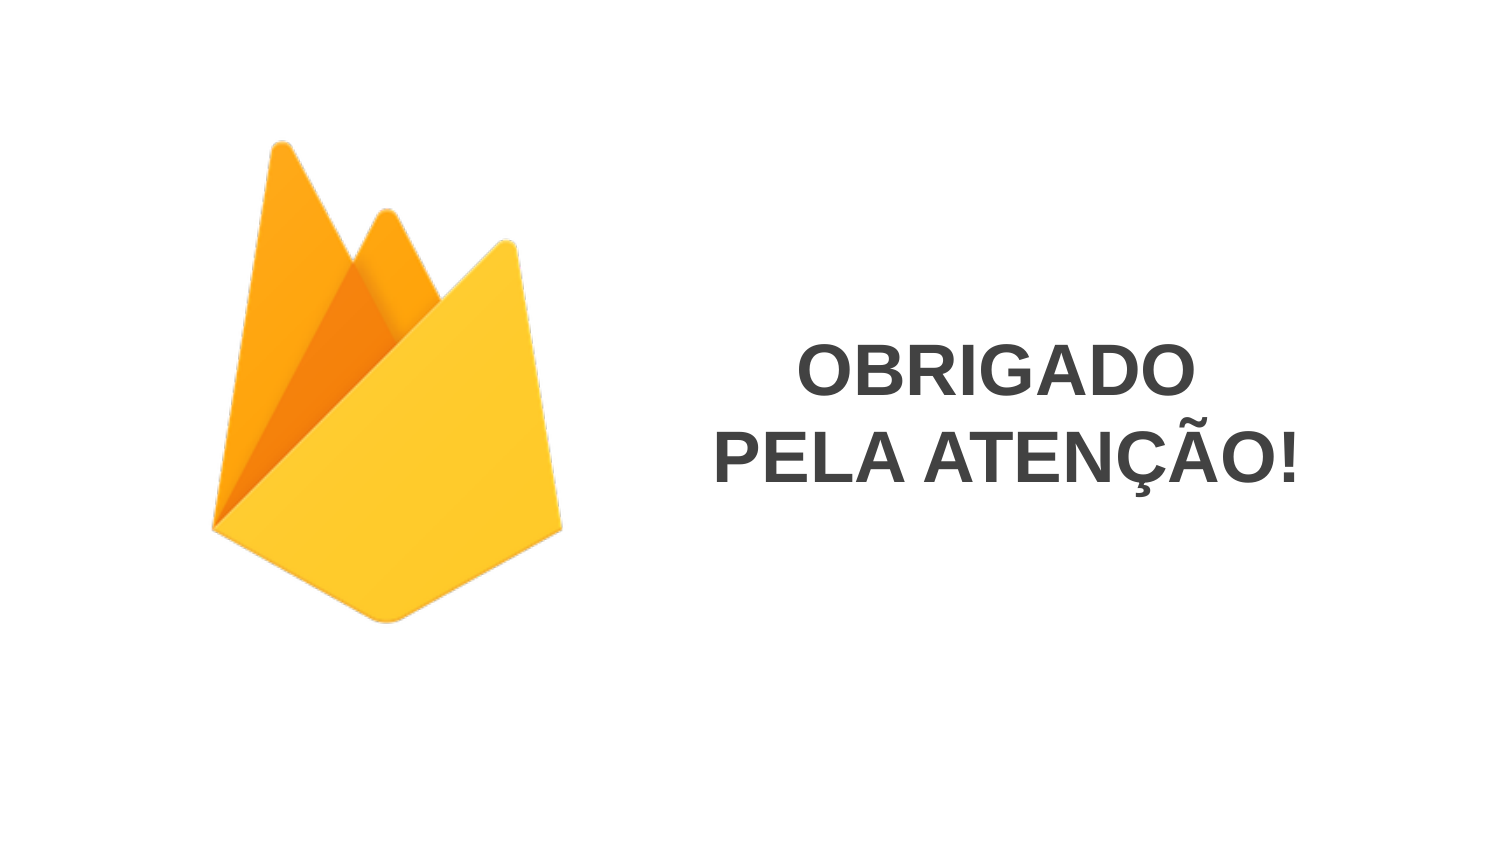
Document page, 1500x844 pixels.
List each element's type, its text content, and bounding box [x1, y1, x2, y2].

picture [125, 120, 651, 646]
title OBRIGADO PELA ATENÇÃO! [677, 307, 1338, 459]
